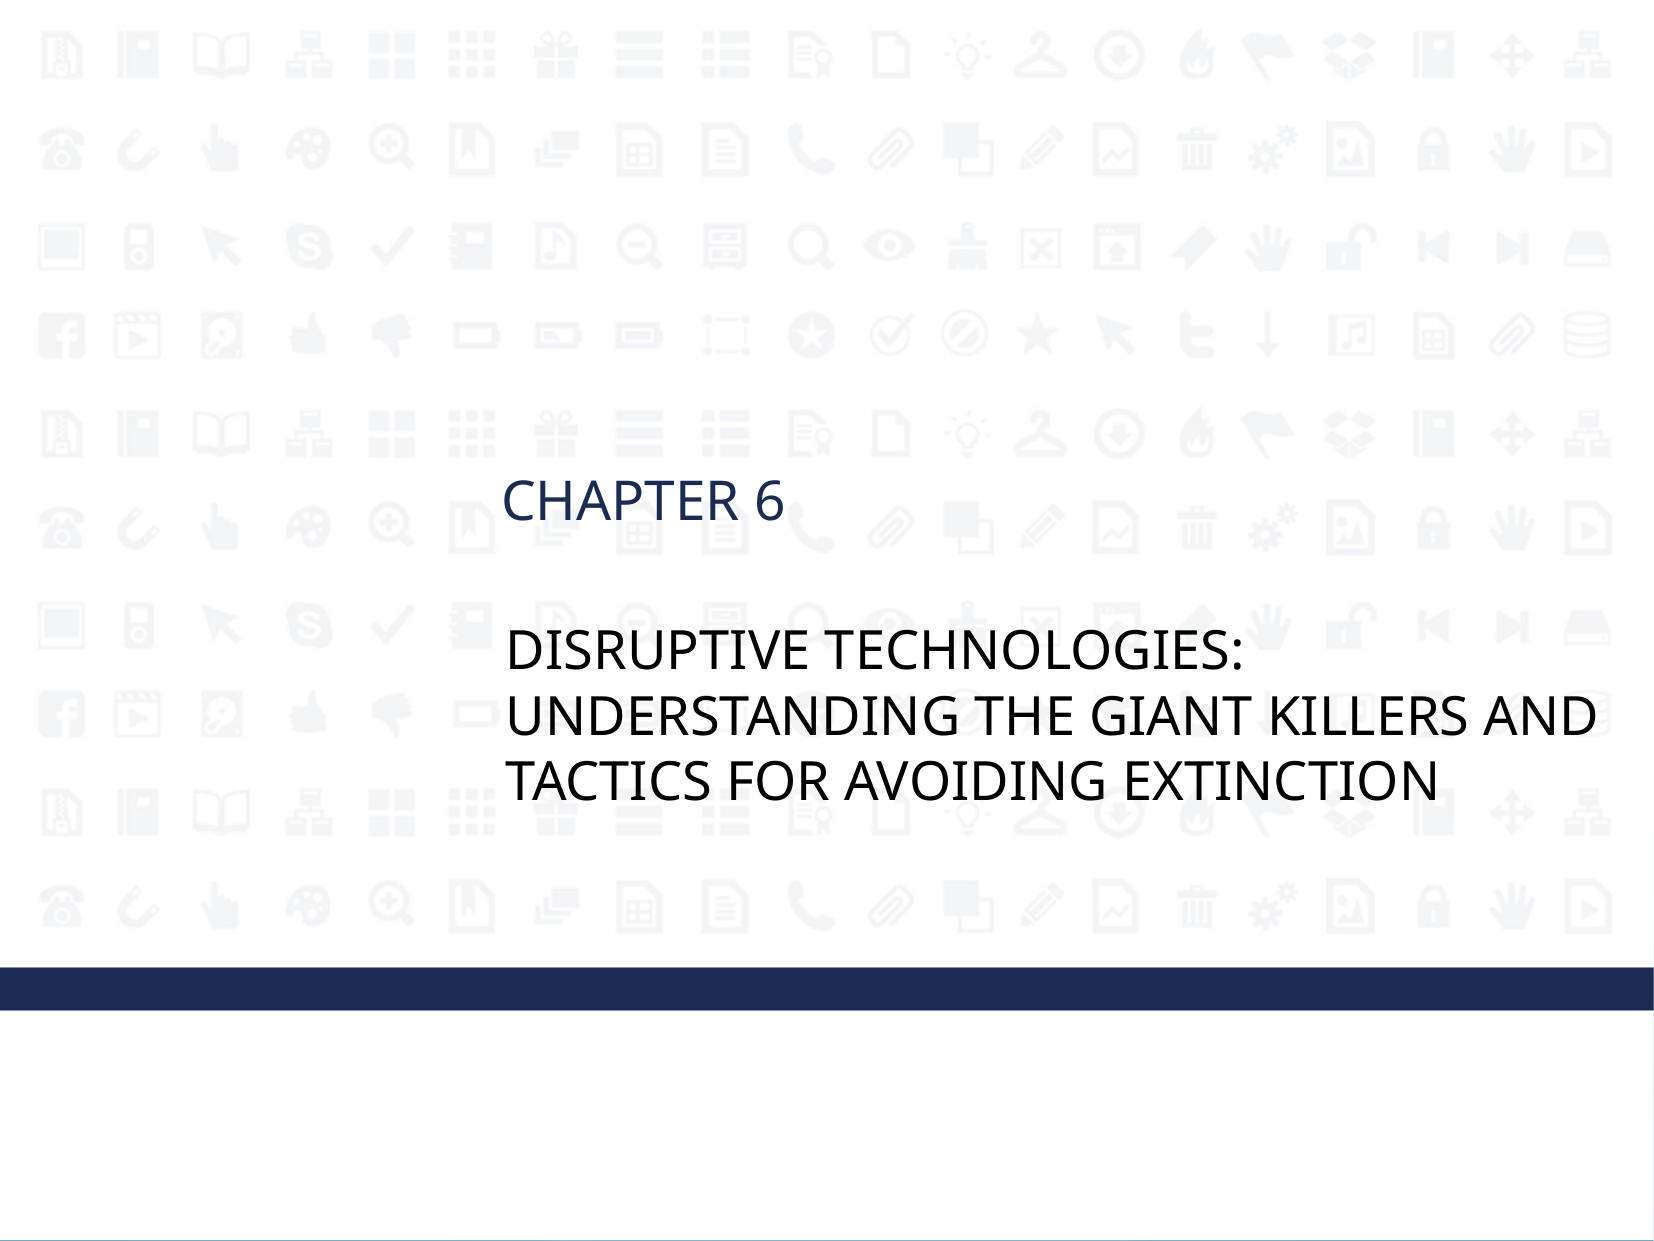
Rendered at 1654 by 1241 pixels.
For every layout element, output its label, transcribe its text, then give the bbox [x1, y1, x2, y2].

list Disruptive TECHNOLOGIES: understanding the giant killers and TACTICS for avoiding extinction [489, 607, 1654, 952]
picture [0, 0, 1654, 1241]
list Chapter 6 [484, 457, 1217, 564]
